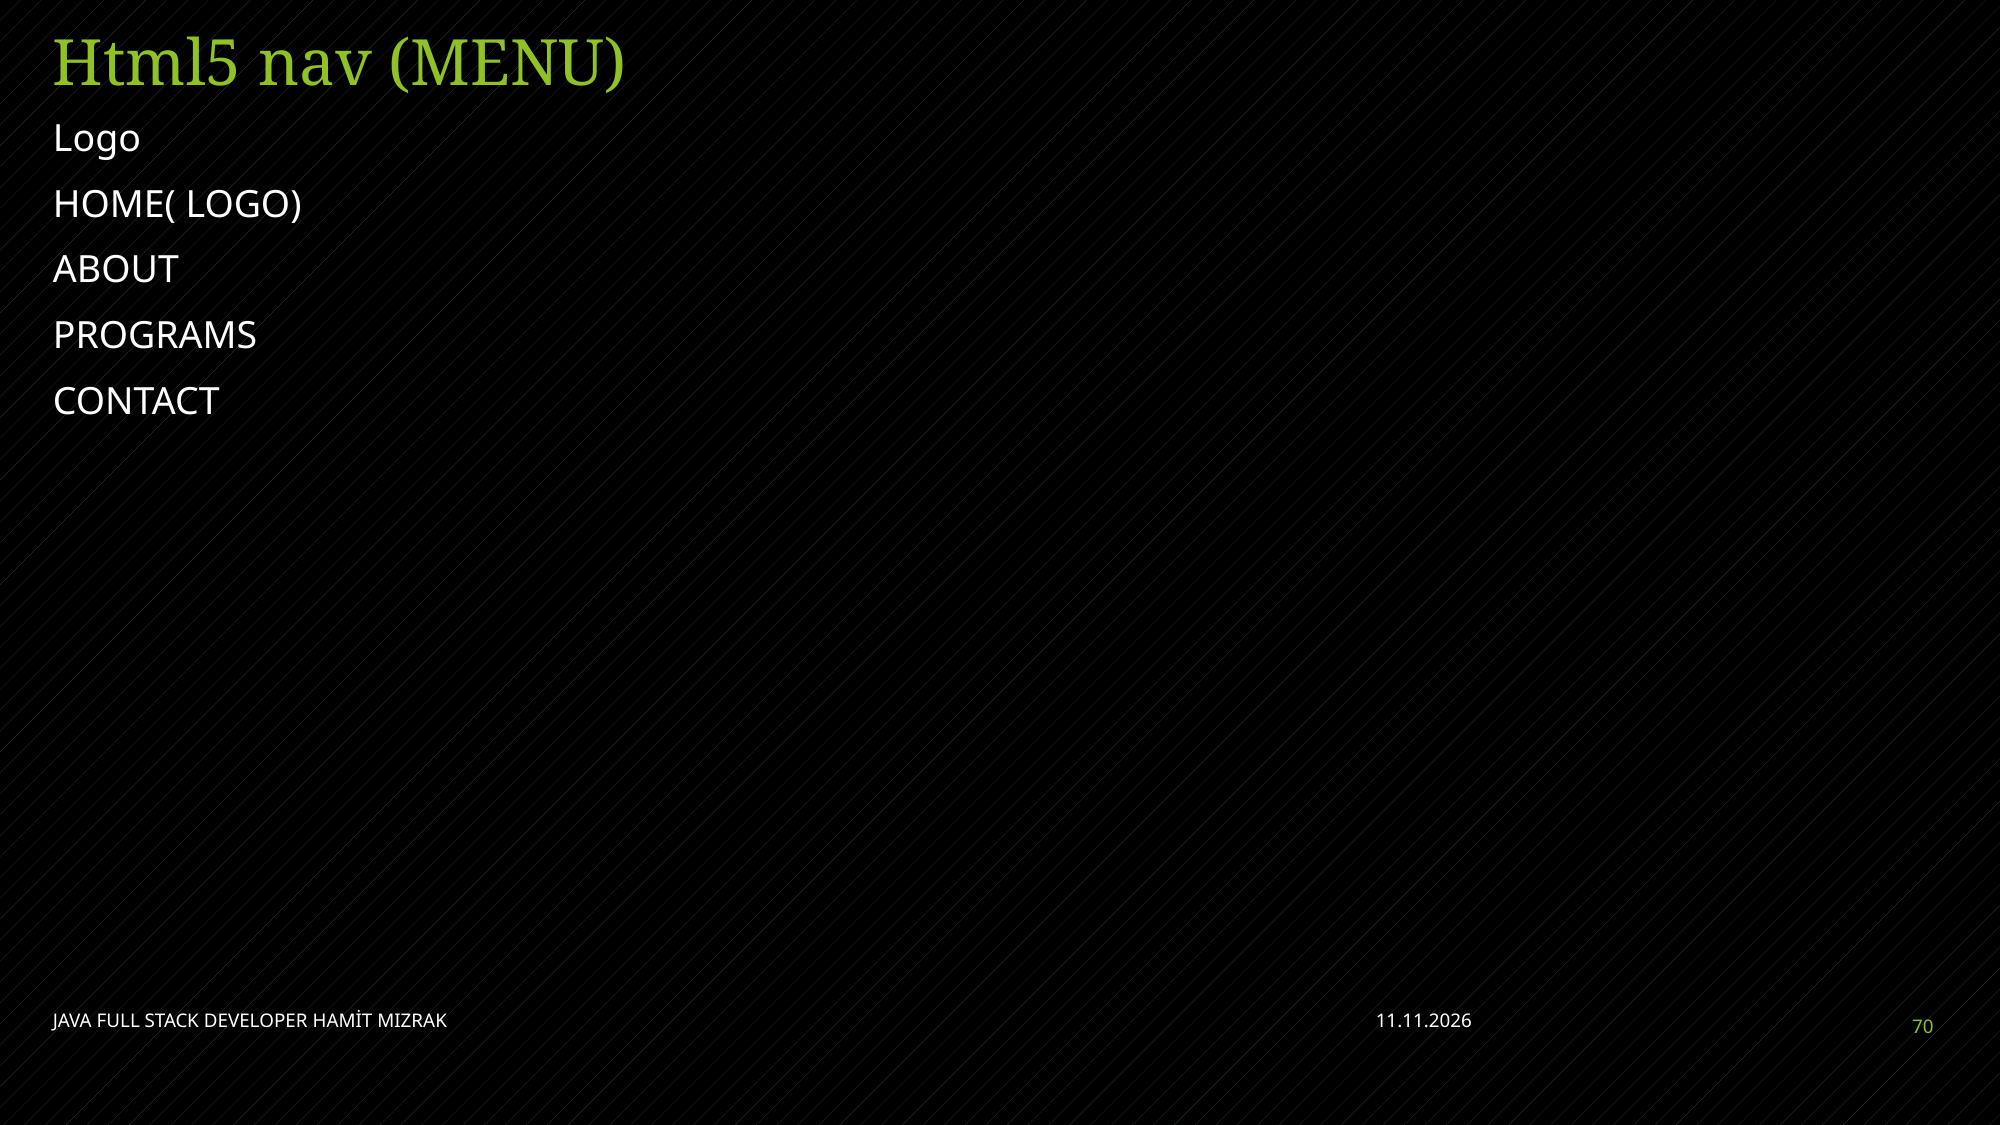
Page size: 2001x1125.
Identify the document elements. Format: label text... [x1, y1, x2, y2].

footer JAVA FULL STACK DEVELOPER HAMİT MIZRAK [37, 991, 1145, 1051]
list Logo HOME( LOGO) ABOUT PROGRAMS CONTACT [37, 106, 1949, 971]
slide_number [1181, 991, 1487, 1051]
slide_number 70 [1836, 997, 1949, 1058]
title Html5 nav (MENU) [37, 14, 1949, 106]
